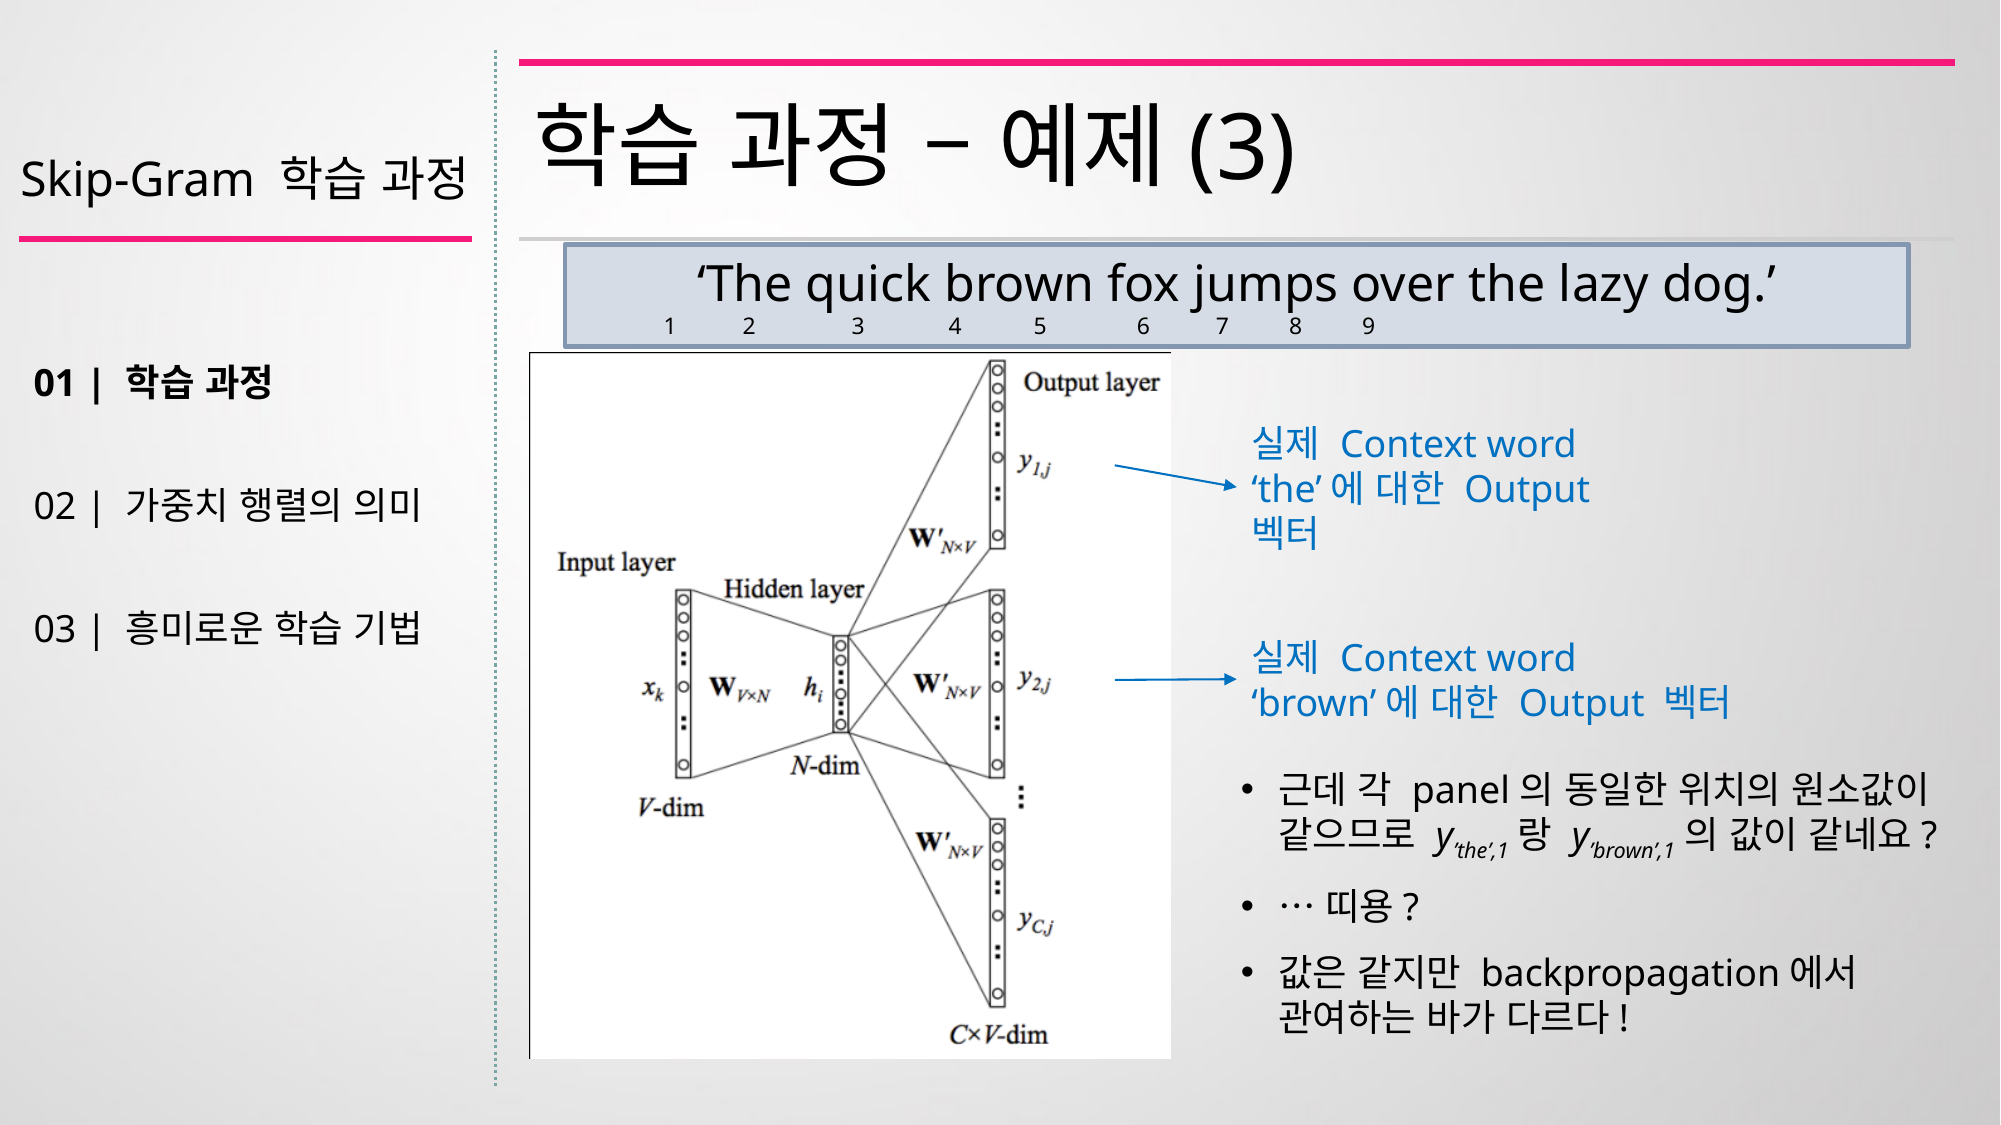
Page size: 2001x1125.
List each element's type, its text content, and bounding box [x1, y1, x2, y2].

text_box 실제 Context word ‘the’에 대한 Output 벡터 [1236, 412, 1687, 562]
title 학습 과정 – 예제(3) [518, 92, 1955, 207]
text_box Skip-Gram 학습 과정 [0, 140, 501, 213]
list 01 | 학습 과정 02 | 가중치 행렬의 의미 03 | 흥미로운 학습 기법 [18, 291, 472, 807]
text_box ‘The quick brown fox jumps over the lazy dog.’ 1 2 3 4 5 6 7 8 9 [564, 244, 1909, 347]
picture [0, 0, 2000, 1125]
list 근데 각 panel의 동일한 위치의 원소값이 같으므로 y’the’,1랑 y’brown’,1의 값이 같네요? …띠용? 값은 같지만 backpropagation에서 관여하는 바가 다르다! [1226, 758, 2000, 1053]
text_box 실제 Context word ‘brown’에 대한 Output 벡터 [1236, 626, 1760, 732]
